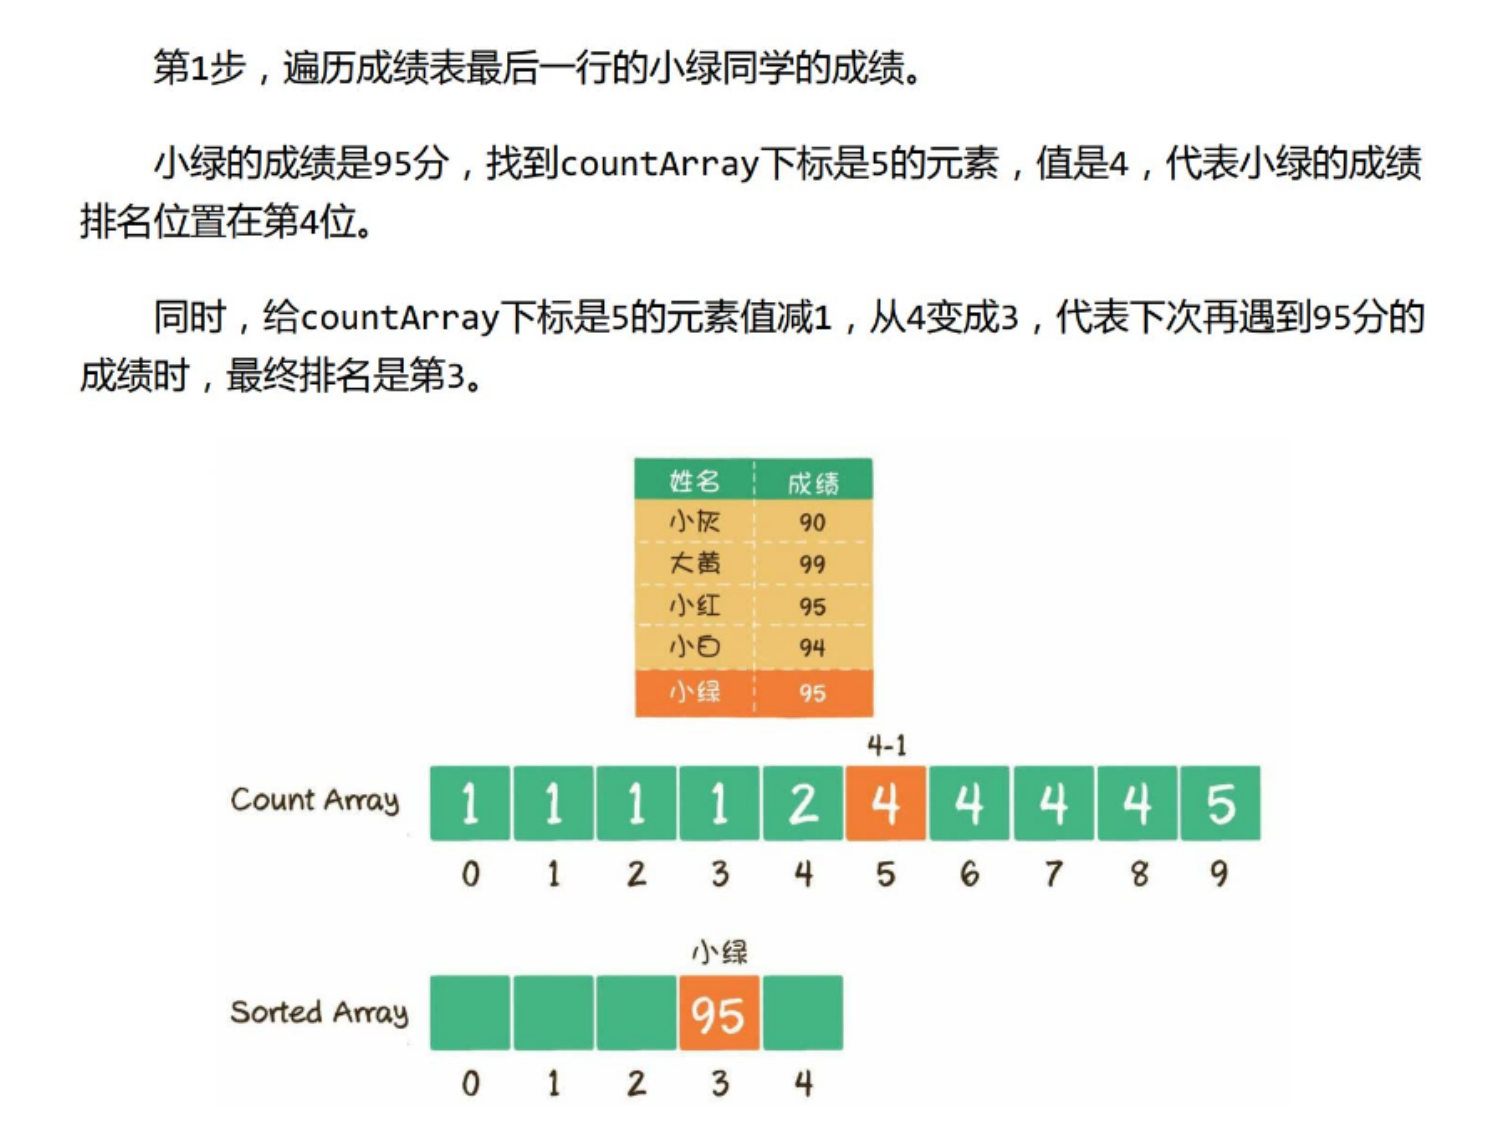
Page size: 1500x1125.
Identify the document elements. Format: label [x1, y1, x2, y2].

picture [40, 30, 1431, 1107]
